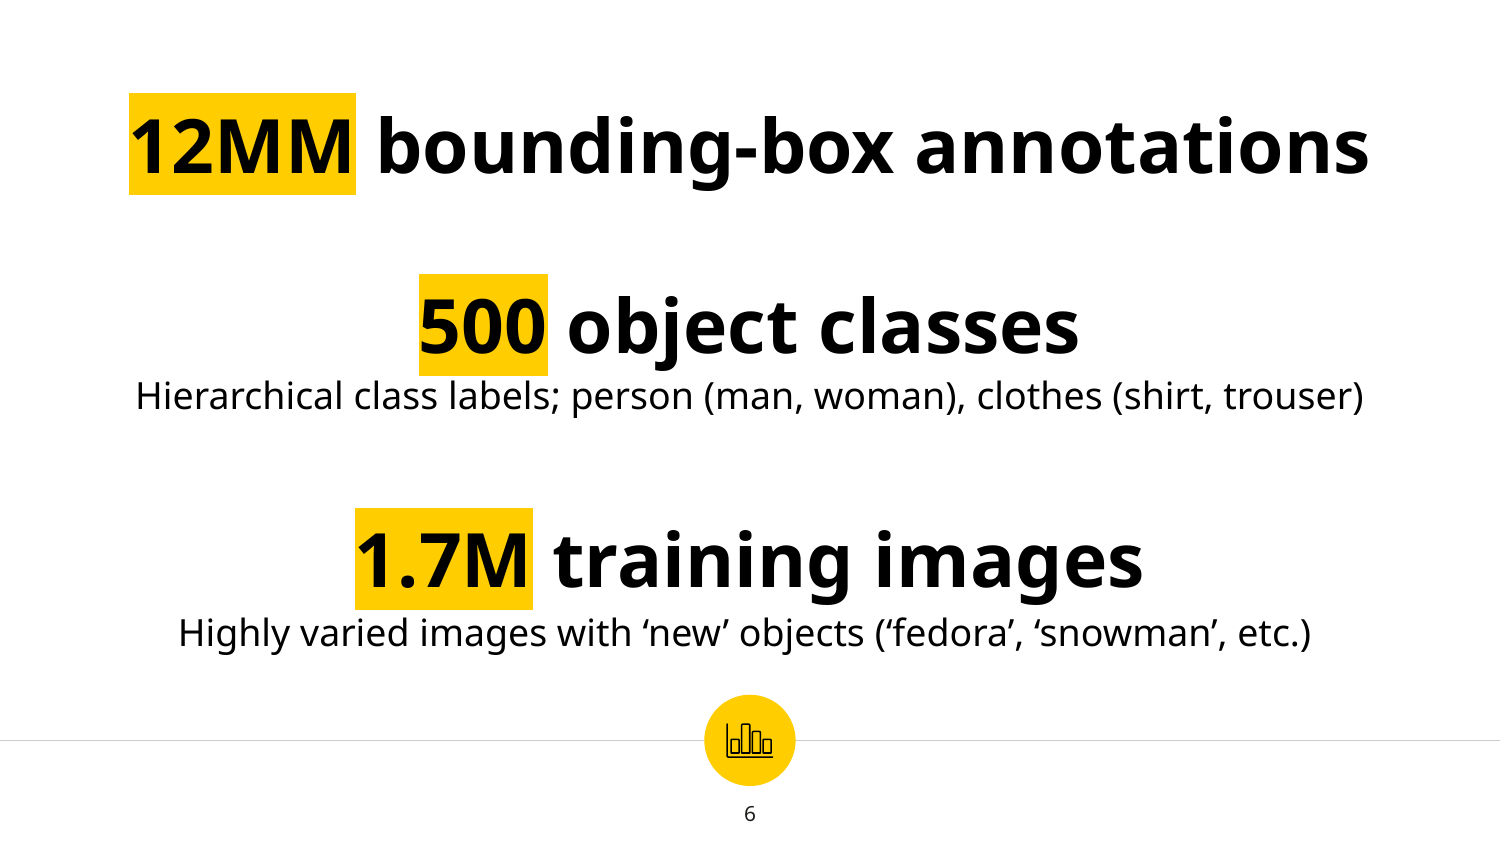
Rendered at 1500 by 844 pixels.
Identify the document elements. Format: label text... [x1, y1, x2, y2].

title 500 object classes [112, 237, 1388, 356]
subtitle Hierarchical class labels; person (man, woman), clothes (shirt, trouser) [112, 356, 1388, 433]
subtitle Highly varied images with ‘new’ objects (‘fedora’, ‘snowman’, etc.) [112, 593, 1388, 670]
title 12MM bounding-box annotations [0, 56, 1500, 204]
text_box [726, 723, 773, 758]
title 1.7M training images [112, 470, 1388, 593]
slide_number ‹#› [705, 786, 795, 844]
